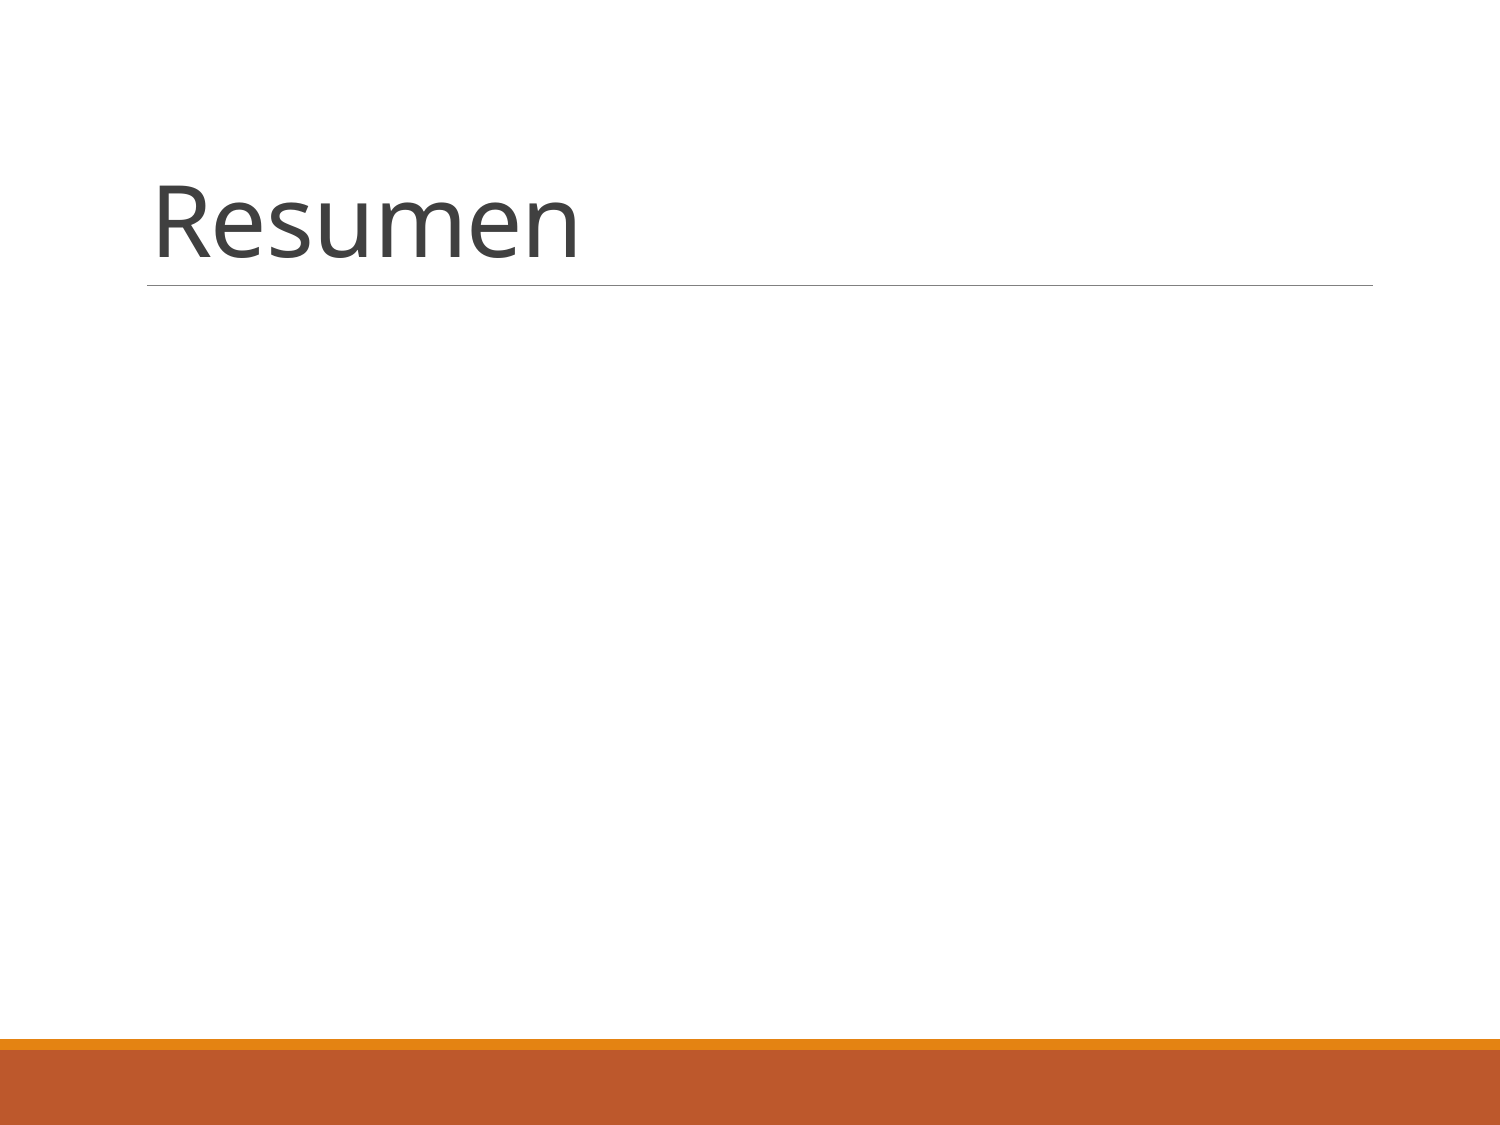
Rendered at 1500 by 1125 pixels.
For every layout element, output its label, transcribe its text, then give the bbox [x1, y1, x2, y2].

title Resumen [135, 47, 1373, 285]
